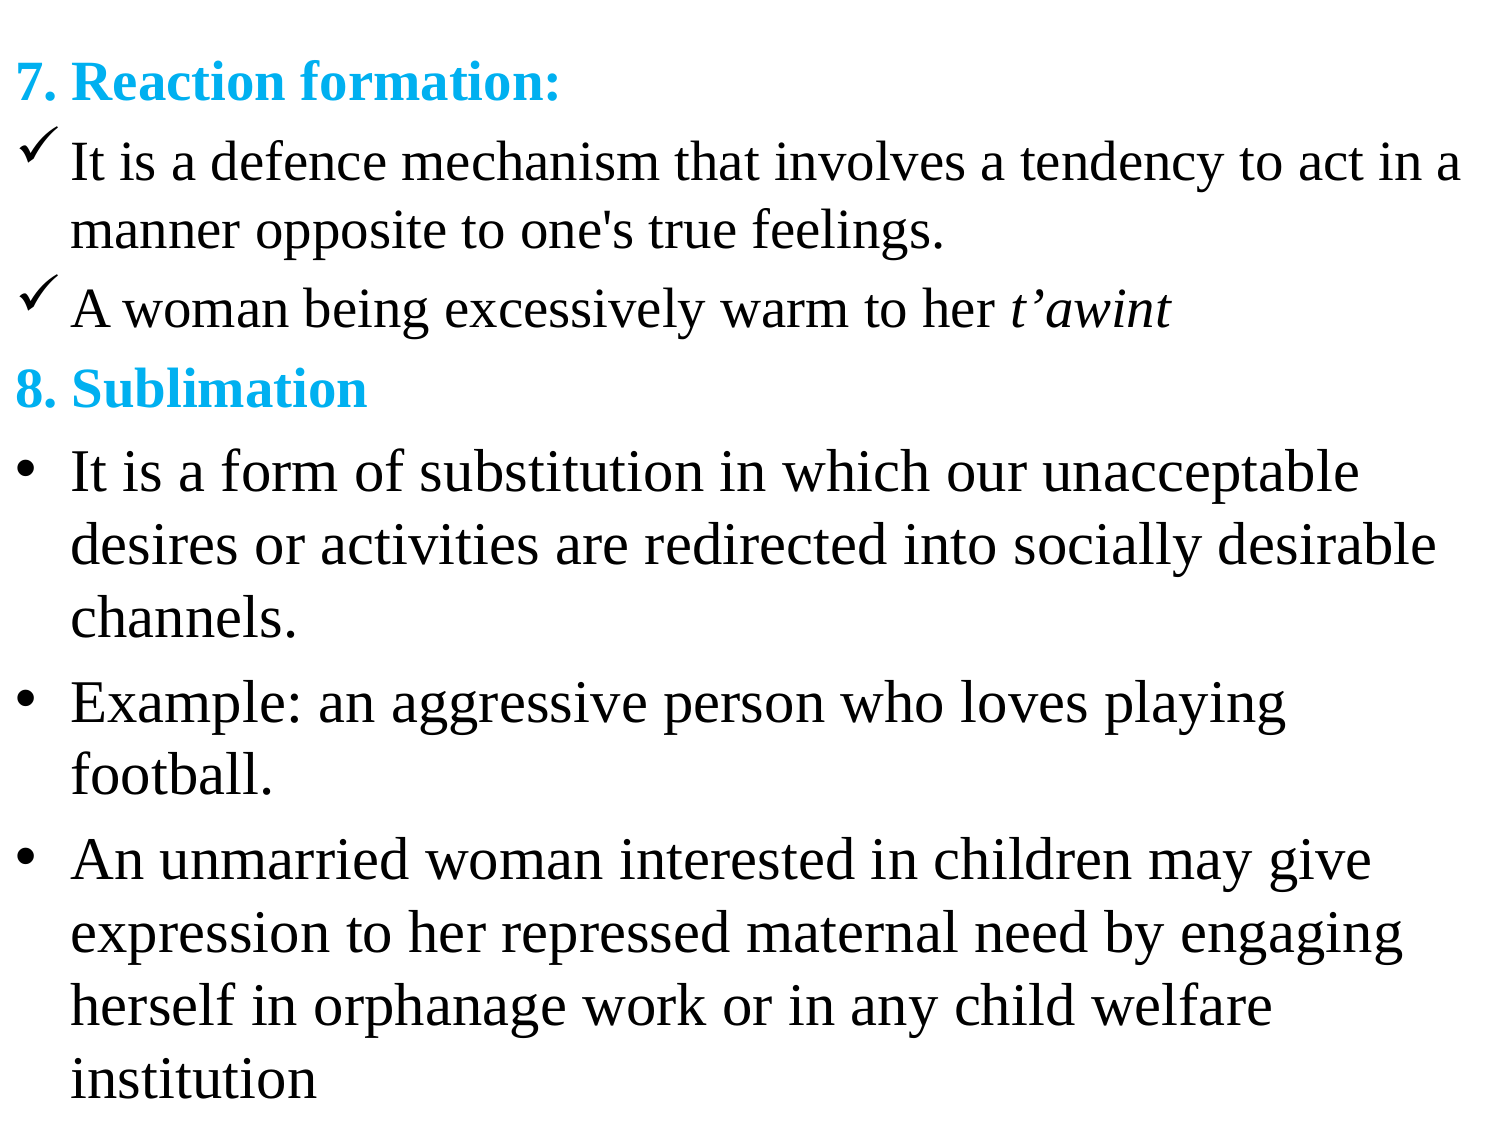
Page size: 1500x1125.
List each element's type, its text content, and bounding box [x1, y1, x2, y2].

list 7. Reaction formation: It is a defence mechanism that involves a tendency to act in a manner opposite to one's true feelings. A woman being excessively warm to her t’awint 8. Sublimation It is a form of substitution in which our unacceptable desires or activities are redirected into socially desirable channels. Example: an aggressive person who loves playing football. An unmarried woman interested in children may give expression to her repressed maternal need by engaging herself in orphanage work or in any child welfare institution [0, 36, 1488, 1124]
